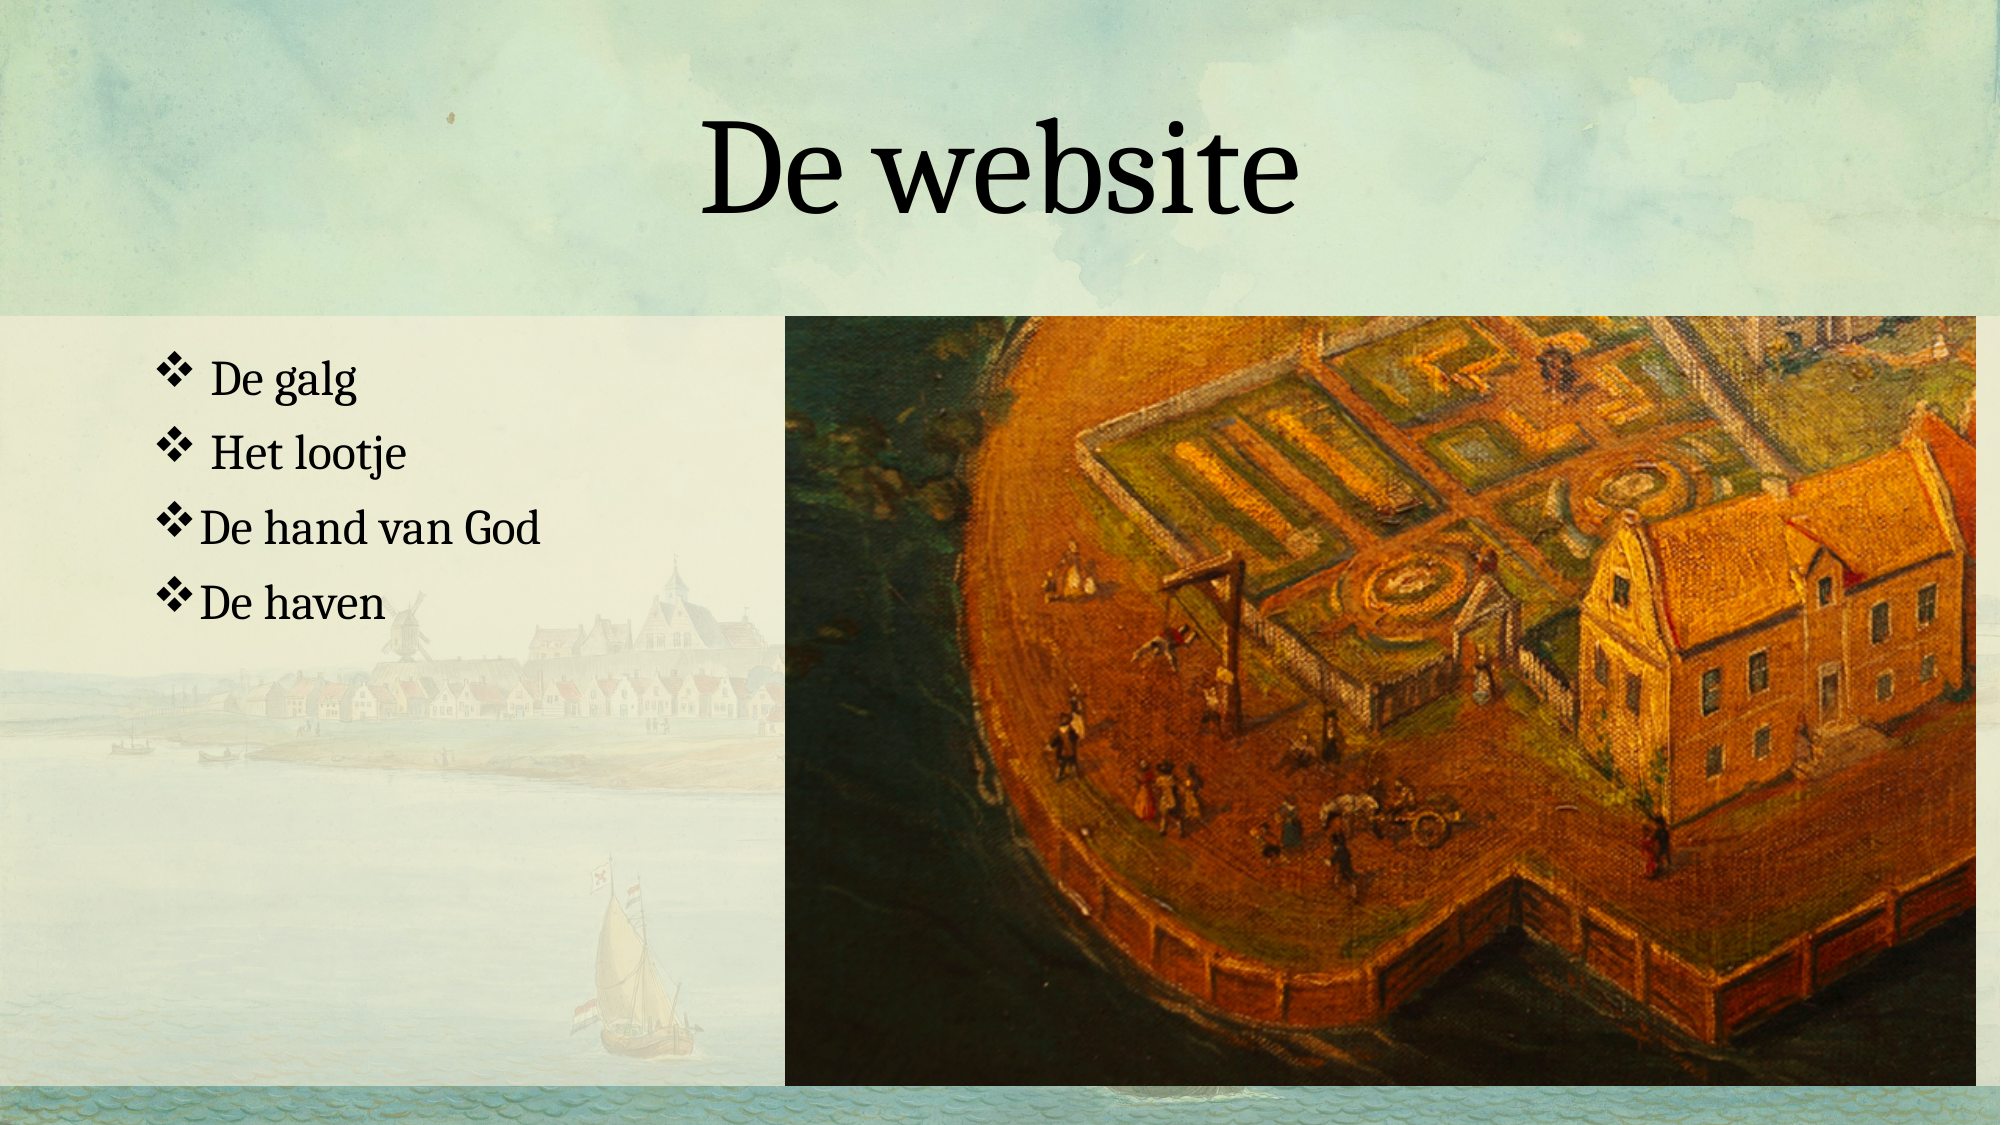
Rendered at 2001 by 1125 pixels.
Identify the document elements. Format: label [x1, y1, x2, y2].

list [0, 0, 2000, 316]
list [0, 1086, 2000, 1125]
picture [0, 316, 2000, 1086]
